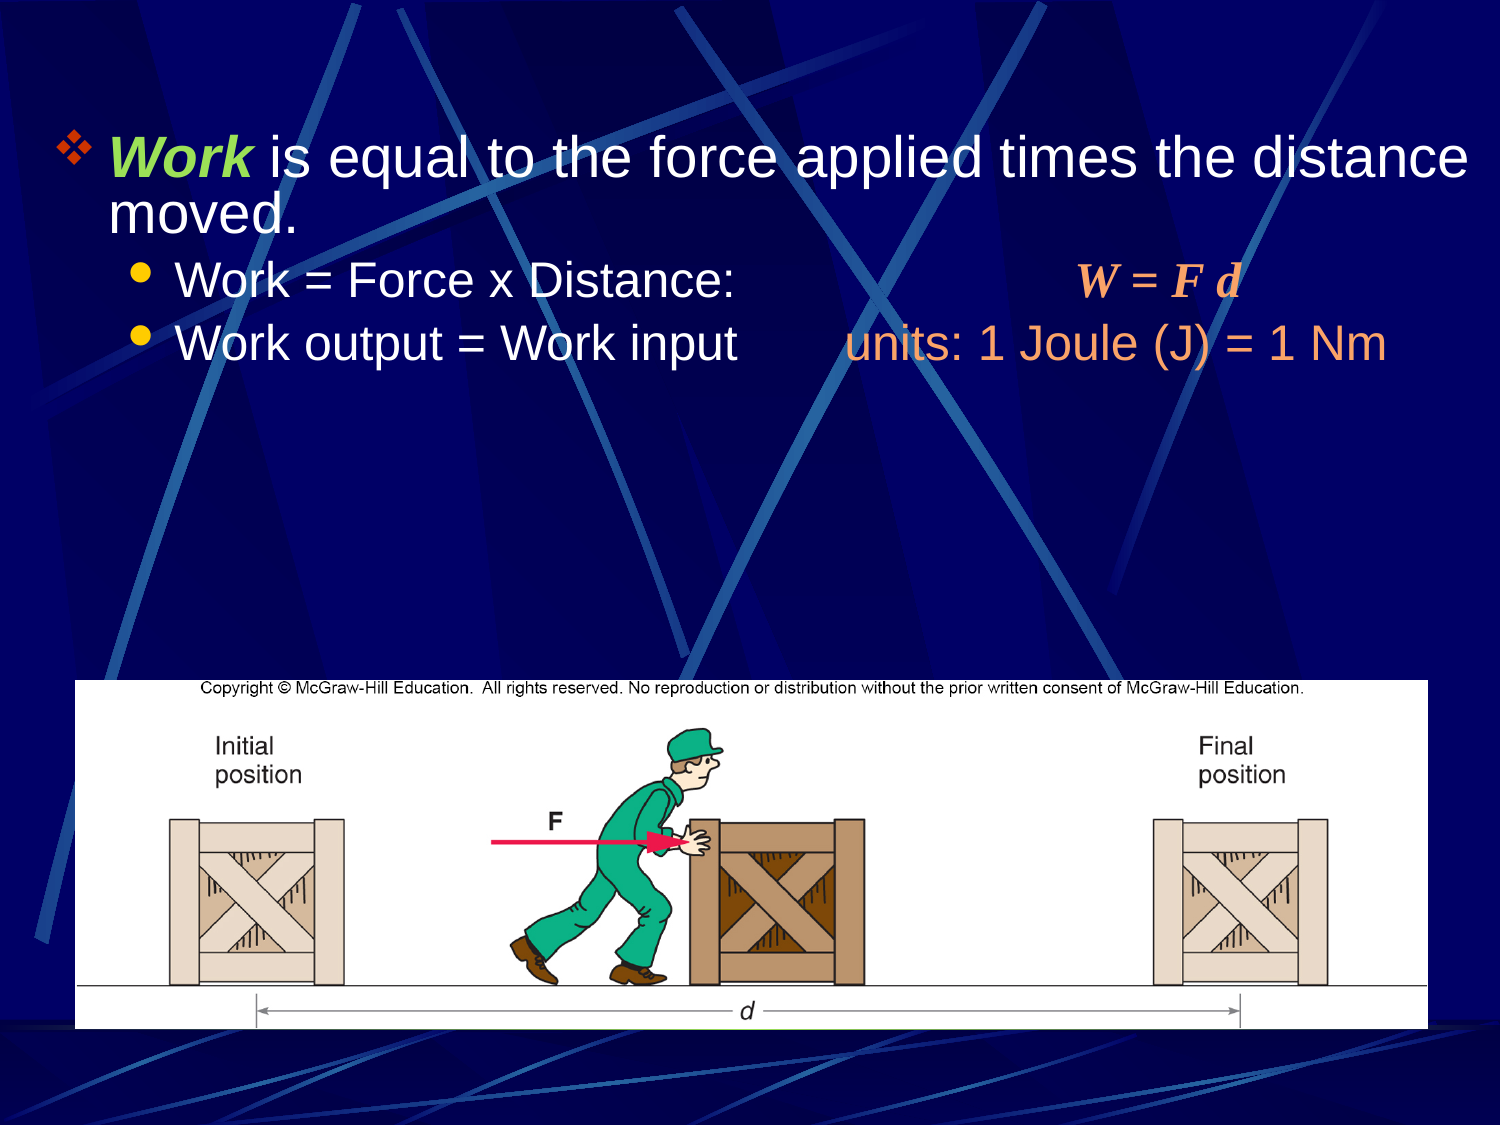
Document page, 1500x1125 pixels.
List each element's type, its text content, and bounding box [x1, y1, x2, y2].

picture [74, 680, 1428, 1029]
list Work is equal to the force applied times the distance moved. Work = Force x Distance: W = F d Work output = Work input units: 1 Joule (J) = 1 Nm [37, 125, 1500, 738]
